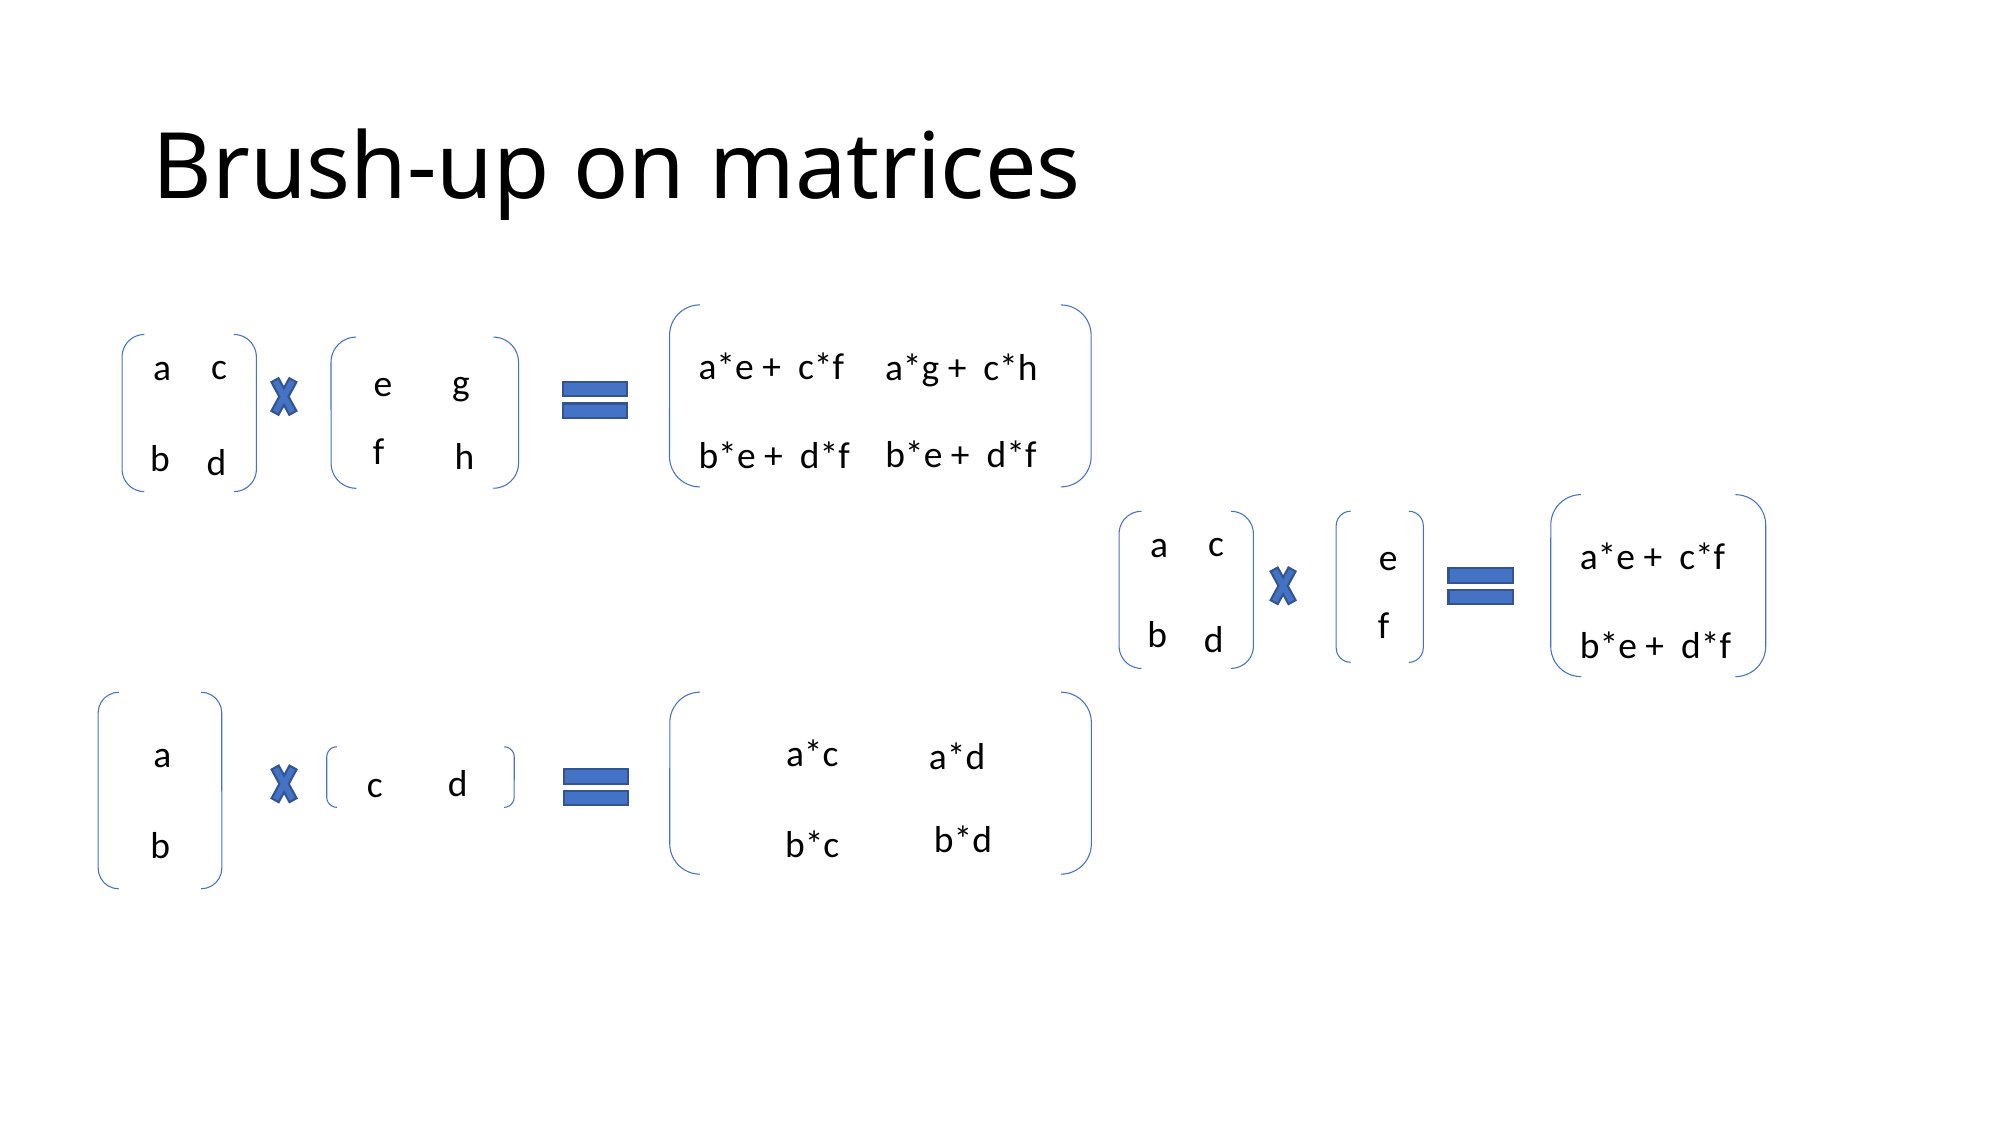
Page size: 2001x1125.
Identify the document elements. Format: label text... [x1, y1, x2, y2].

text_box [668, 304, 1092, 488]
text_box [270, 376, 298, 417]
text_box a*d [914, 724, 1001, 785]
text_box [1447, 589, 1514, 605]
text_box d [191, 430, 242, 491]
text_box f [1363, 593, 1418, 654]
text_box b*c [770, 812, 855, 872]
text_box f [358, 419, 413, 480]
text_box a*c [771, 721, 854, 782]
text_box b*d [919, 807, 1008, 867]
text_box e [1363, 525, 1419, 586]
text_box [1550, 494, 1767, 672]
text_box d [1188, 607, 1239, 668]
text_box [1118, 510, 1254, 669]
text_box [669, 691, 1092, 875]
text_box b*e + d*f [1564, 613, 1766, 674]
text_box [326, 746, 515, 808]
text_box h [439, 424, 495, 485]
text_box [121, 333, 257, 493]
text_box c [196, 334, 242, 395]
text_box [330, 336, 520, 489]
text_box e [358, 351, 414, 412]
text_box g [437, 350, 492, 410]
text_box [563, 768, 629, 785]
text_box b [135, 813, 185, 874]
text_box c [1193, 511, 1239, 571]
title Brush-up on matrices [137, 59, 1863, 278]
text_box [1447, 567, 1514, 584]
text_box [97, 691, 223, 890]
text_box d [433, 751, 488, 812]
text_box [562, 381, 628, 397]
text_box a*e + c*f [1564, 524, 1766, 585]
text_box [562, 402, 628, 419]
text_box b*e + d*f [683, 424, 885, 484]
text_box b*e + d*f [870, 422, 1072, 482]
text_box a*e + c*f [683, 334, 885, 395]
text_box [1269, 566, 1298, 606]
text_box c [352, 752, 407, 813]
text_box [563, 790, 629, 806]
text_box a*g + c*h [870, 335, 1072, 396]
text_box [1335, 510, 1424, 663]
text_box a [138, 722, 188, 783]
text_box [1567, 674, 1749, 678]
text_box [270, 764, 298, 804]
